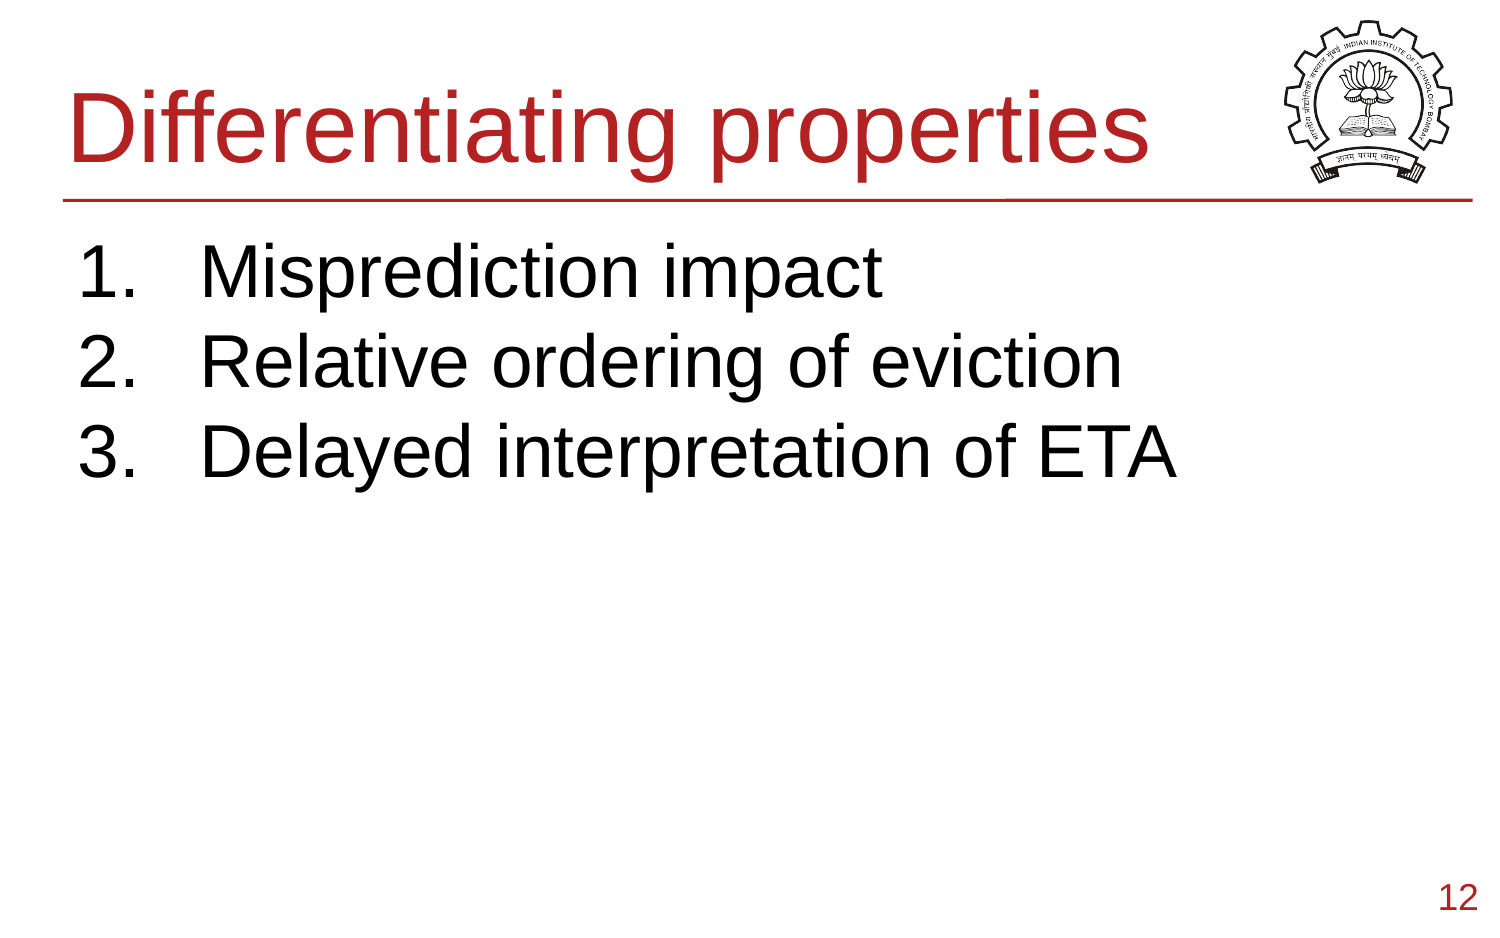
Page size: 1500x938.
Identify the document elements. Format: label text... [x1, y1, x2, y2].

text_box Misprediction impact Relative ordering of eviction Delayed interpretation of ETA [51, 207, 1449, 860]
picture [1284, 20, 1453, 184]
slide_number 12 [1388, 859, 1494, 932]
title Differentiating properties [51, 47, 1449, 152]
